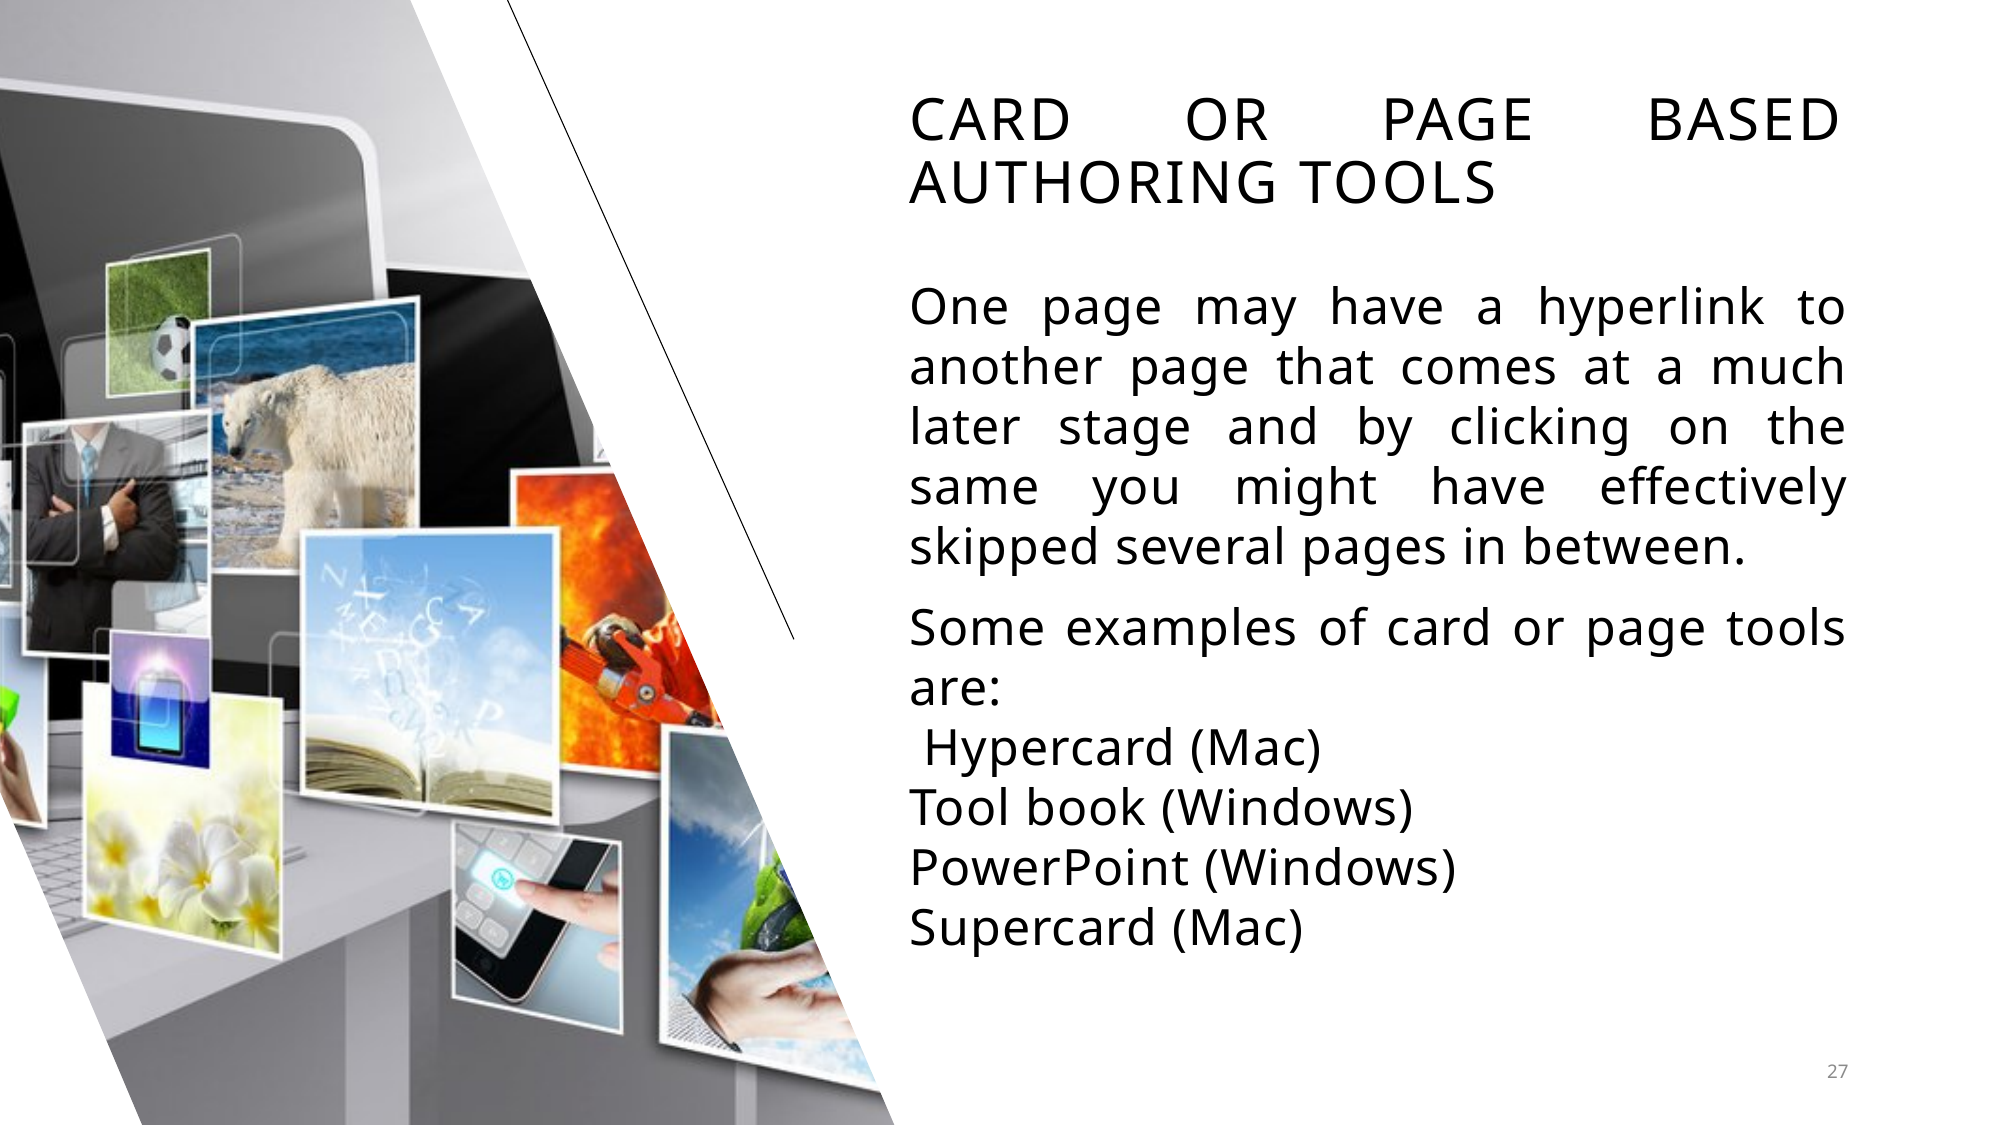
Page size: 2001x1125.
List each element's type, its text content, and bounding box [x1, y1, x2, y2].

slide_number 27 [1701, 1042, 1864, 1103]
picture [0, 0, 895, 1125]
title Card or Page based authoring tools [895, 25, 1860, 224]
list One page may have a hyperlink to another page that comes at a much later stage and by clicking on the same you might have effectively skipped several pages in between. Some examples of card or page tools are: Hypercard (Mac) Tool book (Windows) PowerPoint (Windows) Supercard (Mac) [895, 274, 1864, 941]
